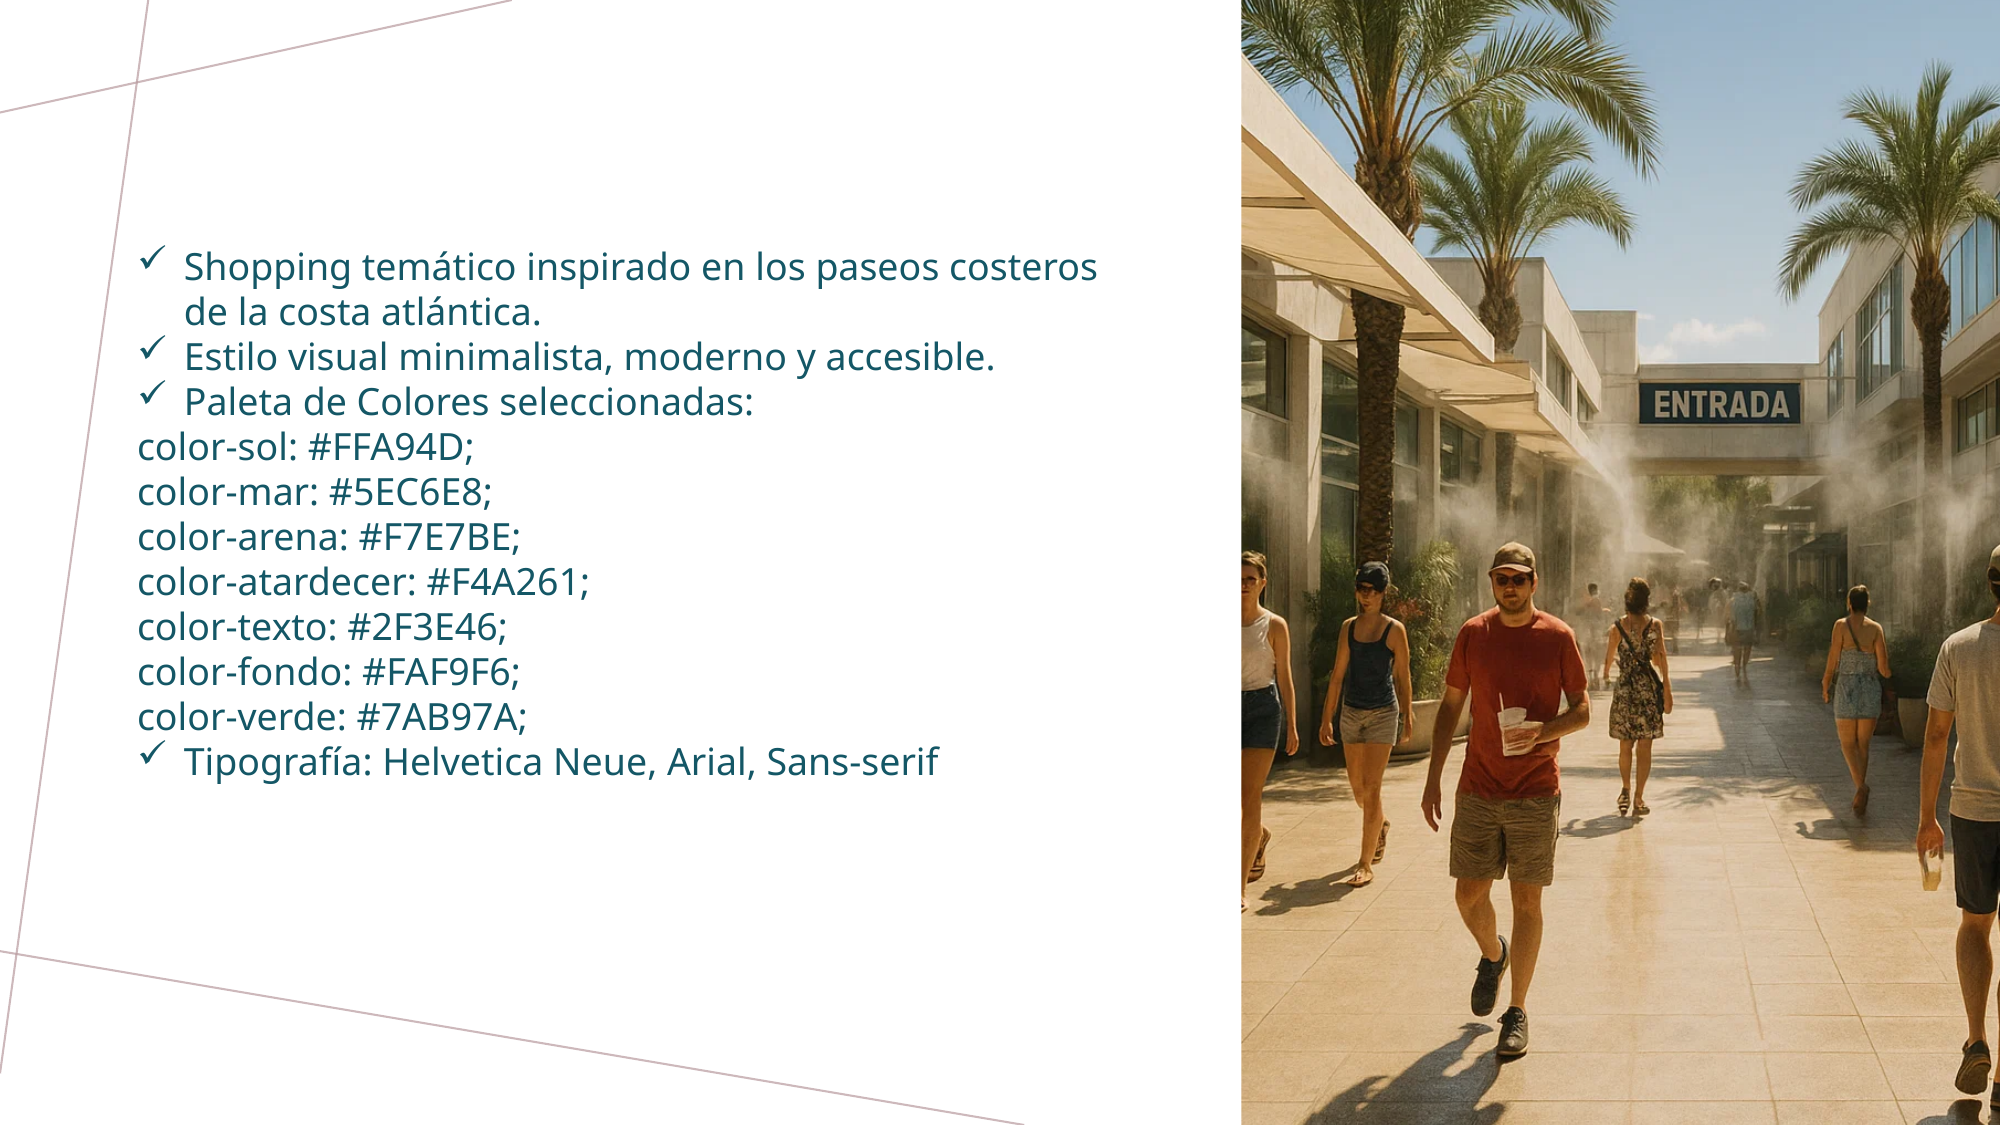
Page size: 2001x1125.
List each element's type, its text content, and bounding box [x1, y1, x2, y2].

text_box Shopping temático inspirado en los paseos costeros de la costa atlántica. Estilo visual minimalista, moderno y accesible. Paleta de Colores seleccionadas: color-sol: #FFA94D; color-mar: #5EC6E8; color-arena: #F7E7BE; color-atardecer: #F4A261; color-texto: #2F3E46; color-fondo: #FAF9F6; color-verde: #7AB97A; Tipografía: Helvetica Neue, Arial, Sans-serif [122, 236, 1164, 836]
picture [1240, 0, 2000, 1125]
